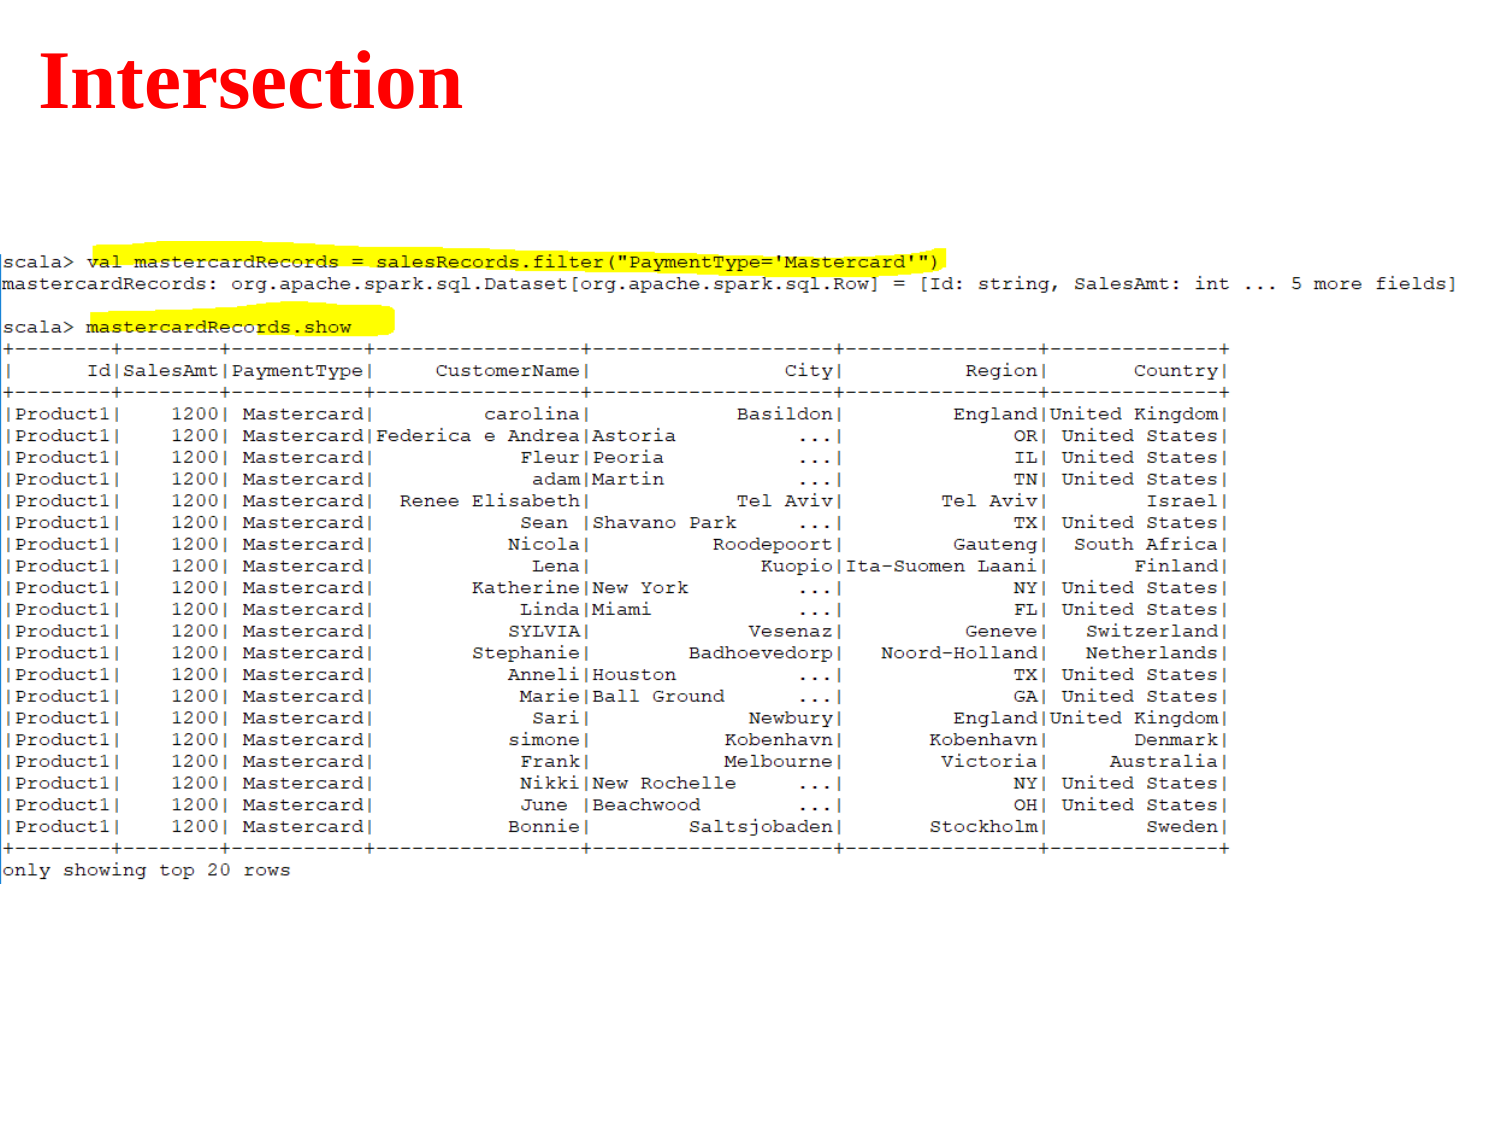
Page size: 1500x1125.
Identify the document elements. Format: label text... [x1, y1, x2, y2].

picture [0, 241, 1500, 884]
text_box Intersection [23, 17, 500, 133]
